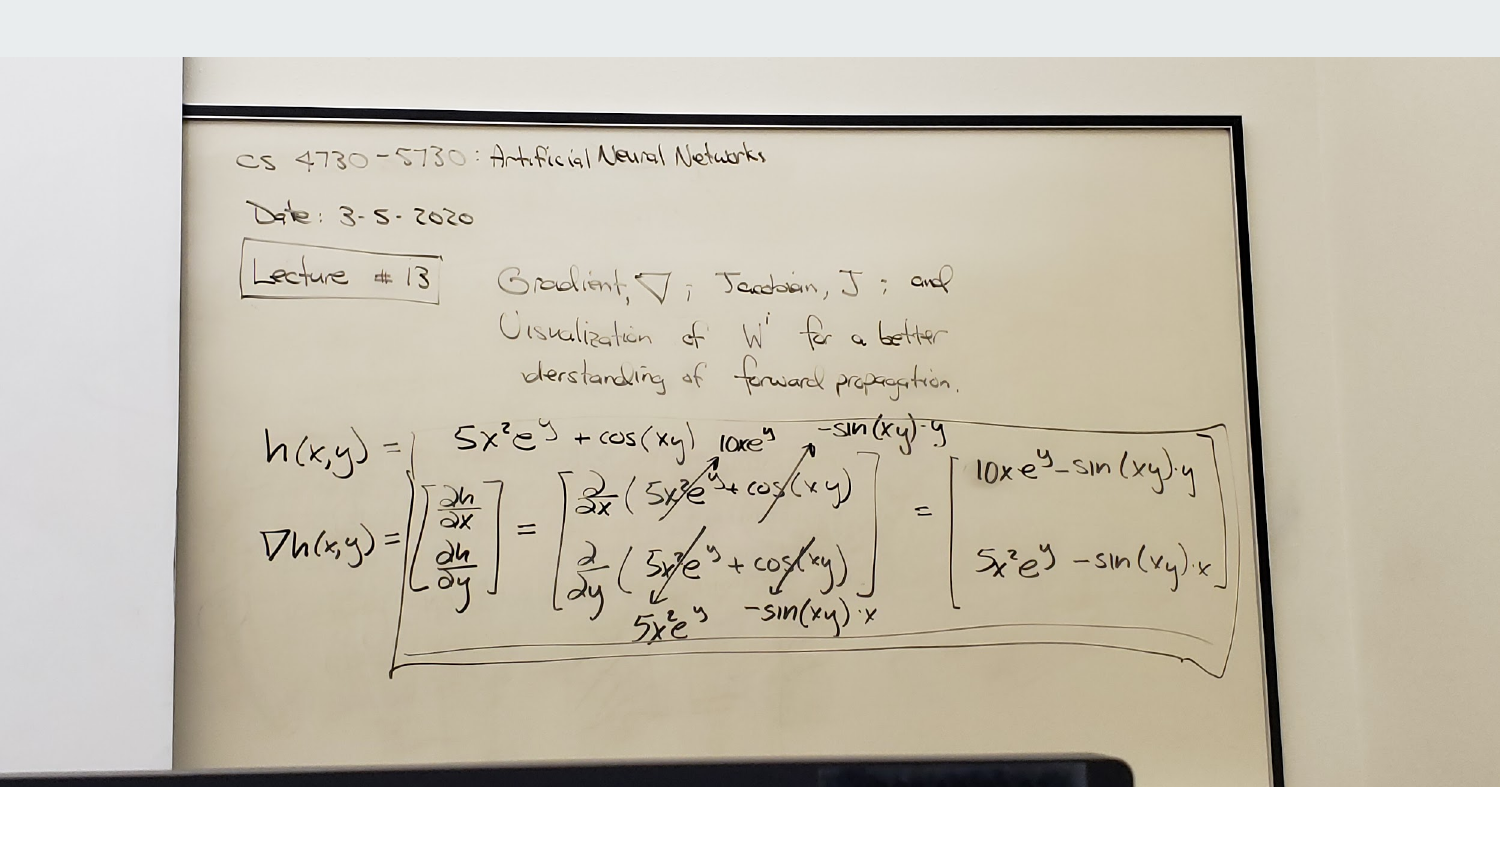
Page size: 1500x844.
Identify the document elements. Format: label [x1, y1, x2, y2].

picture [0, 57, 1500, 787]
